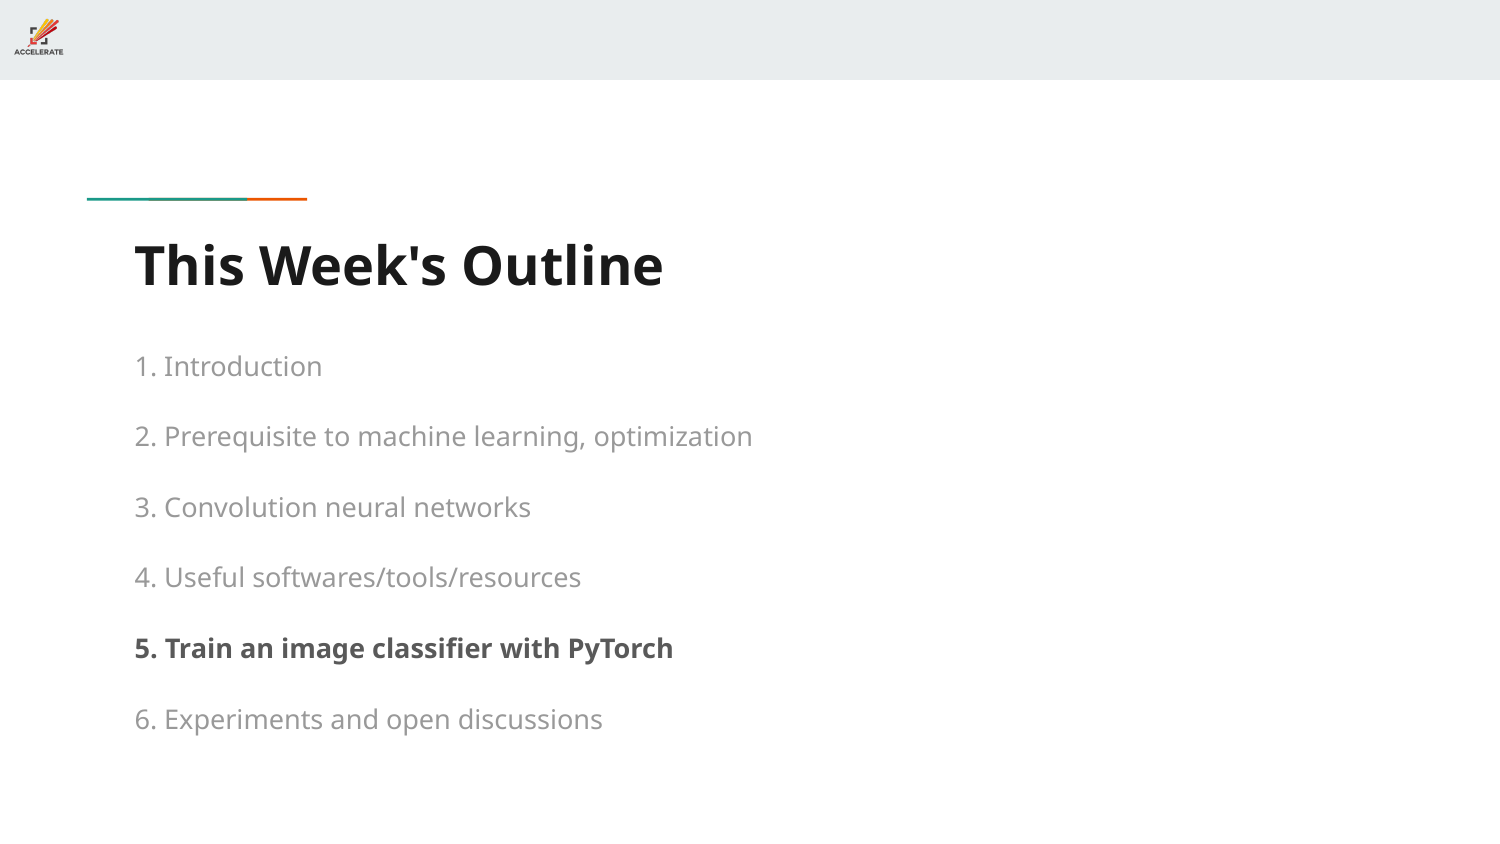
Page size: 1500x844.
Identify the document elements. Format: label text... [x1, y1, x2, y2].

list 1. Introduction 2. Prerequisite to machine learning, optimization 3. Convolution neural networks 4. Useful softwares/tools/resources 5. Train an image classifier with PyTorch 6. Experiments and open discussions [119, 329, 1189, 771]
picture [11, 9, 66, 64]
title This Week's Outline [119, 216, 1381, 305]
